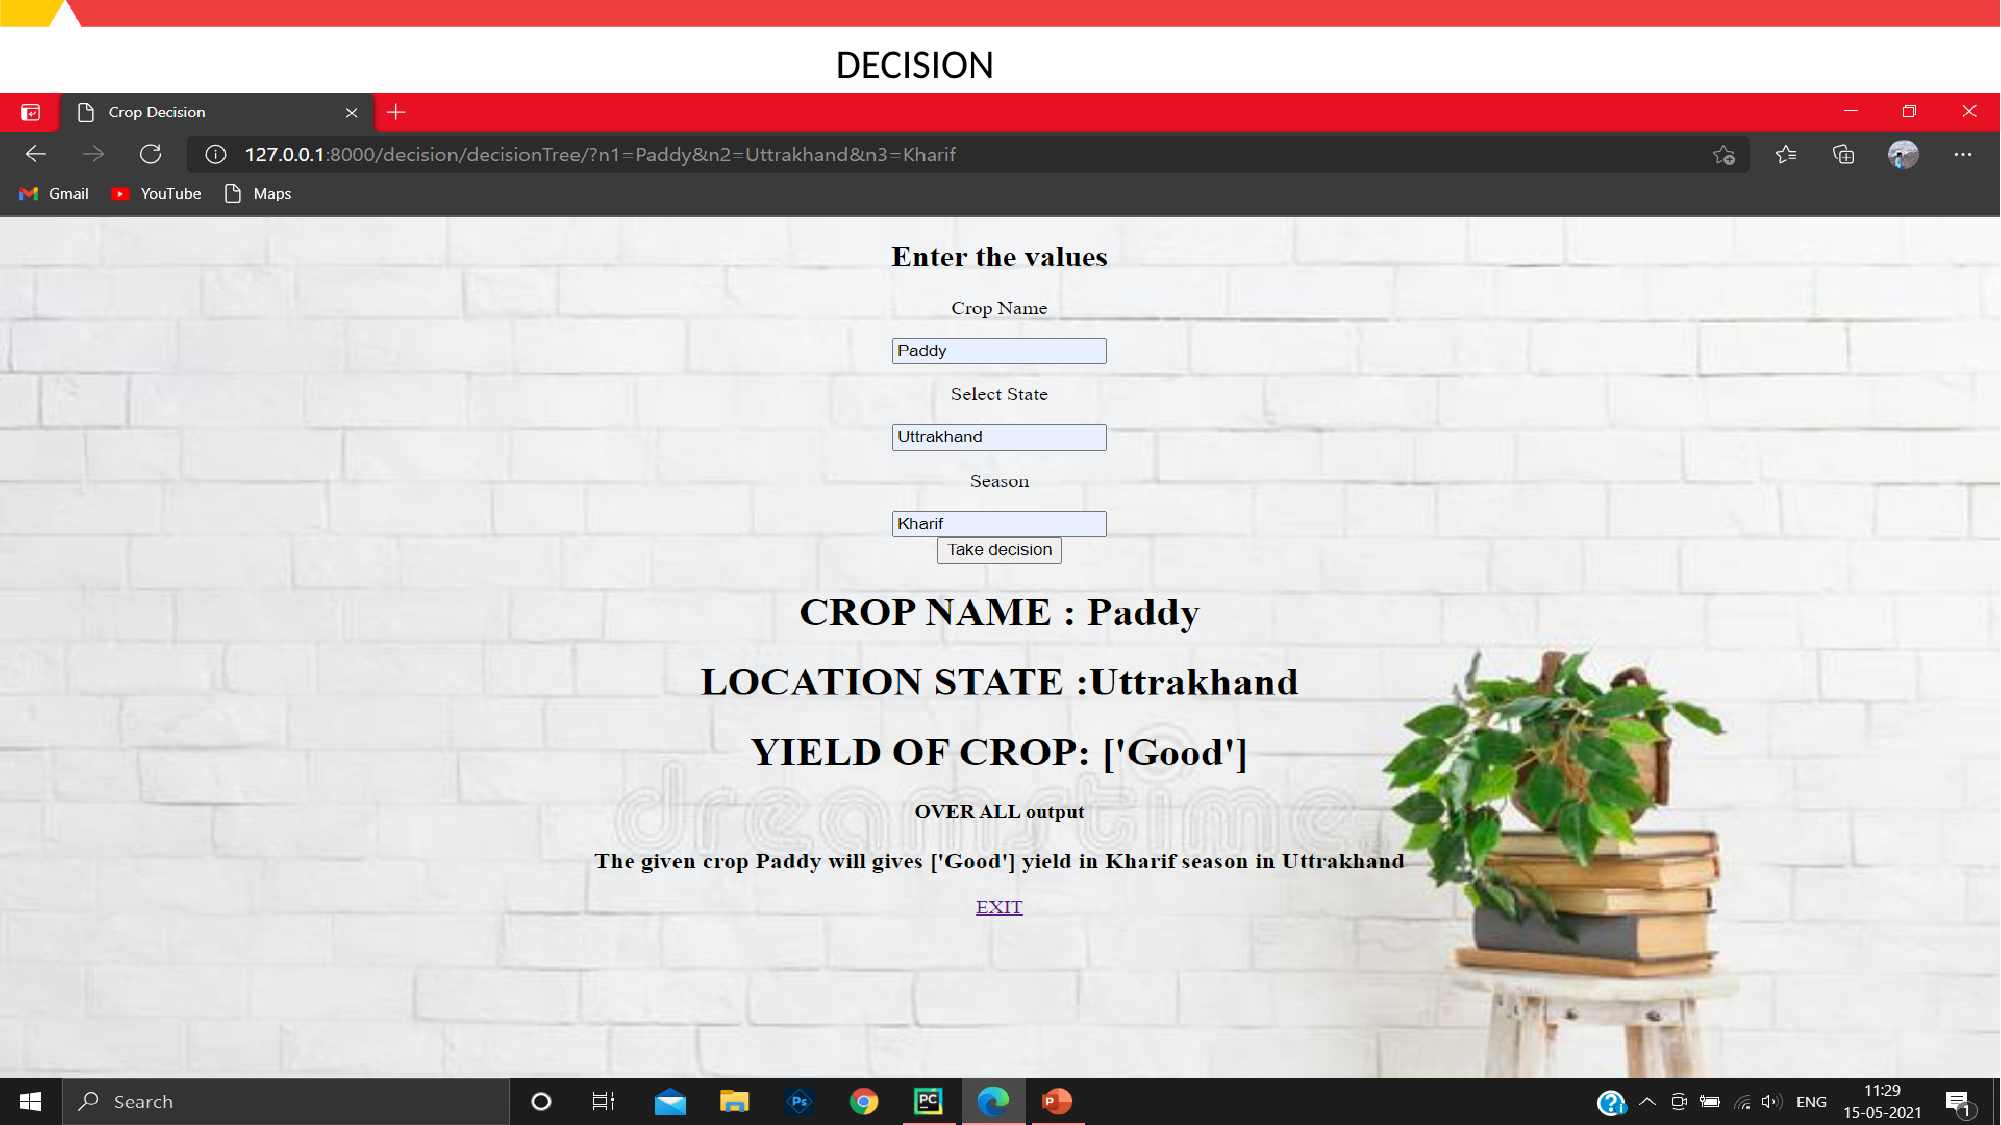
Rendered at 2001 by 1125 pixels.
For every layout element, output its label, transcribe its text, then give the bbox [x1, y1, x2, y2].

title DECISION [541, 29, 1298, 91]
picture [0, 0, 2001, 1125]
